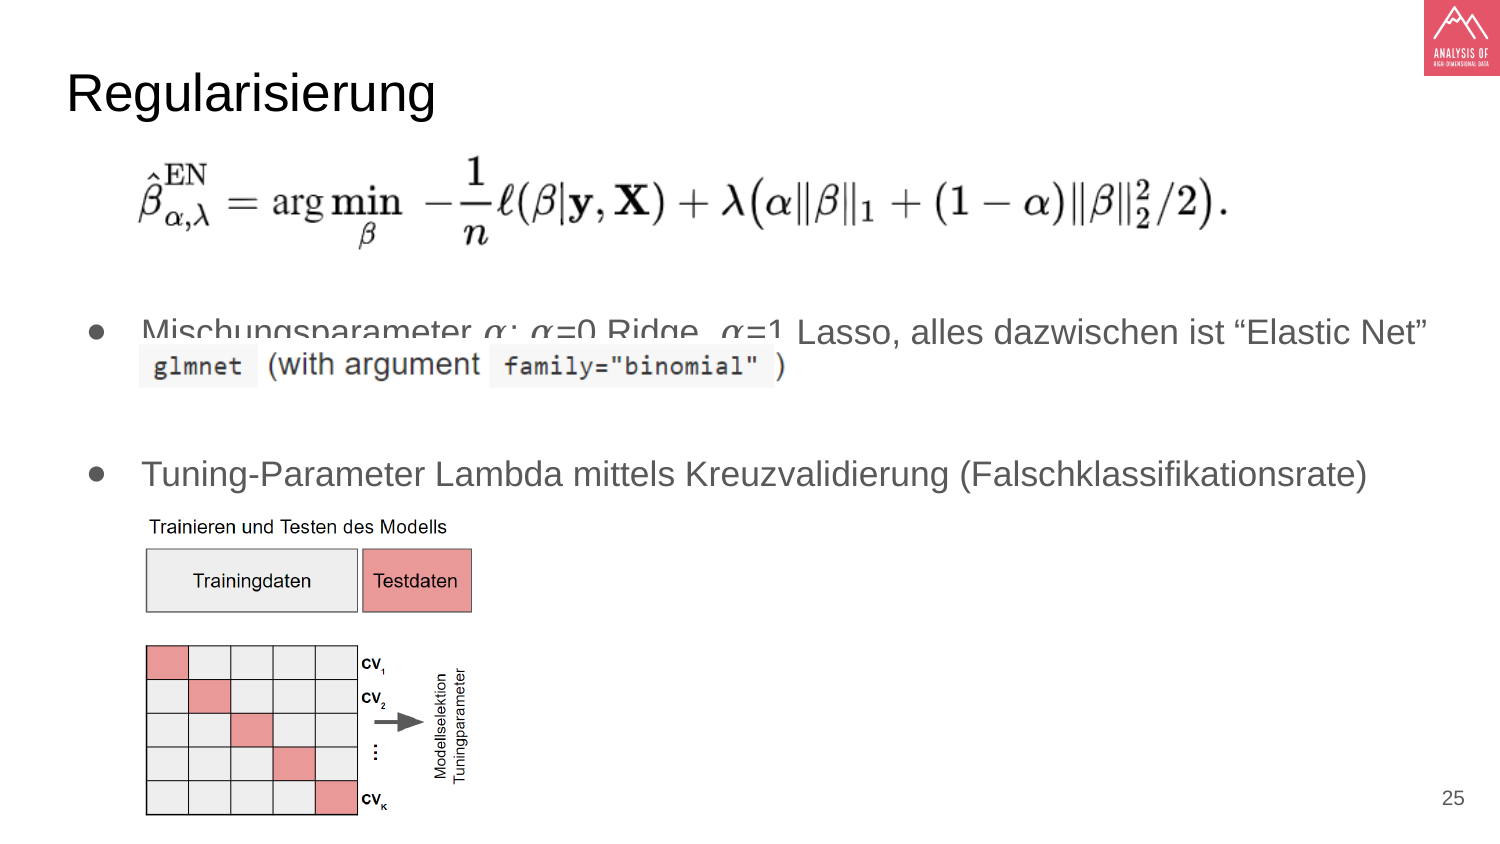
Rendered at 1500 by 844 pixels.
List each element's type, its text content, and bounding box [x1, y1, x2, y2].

title Regularisierung [51, 43, 1449, 138]
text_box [50, 414, 1450, 837]
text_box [50, 272, 1450, 398]
slide_number ‹#› [1454, 764, 1480, 830]
picture [130, 153, 1237, 258]
picture [1424, 0, 1500, 76]
